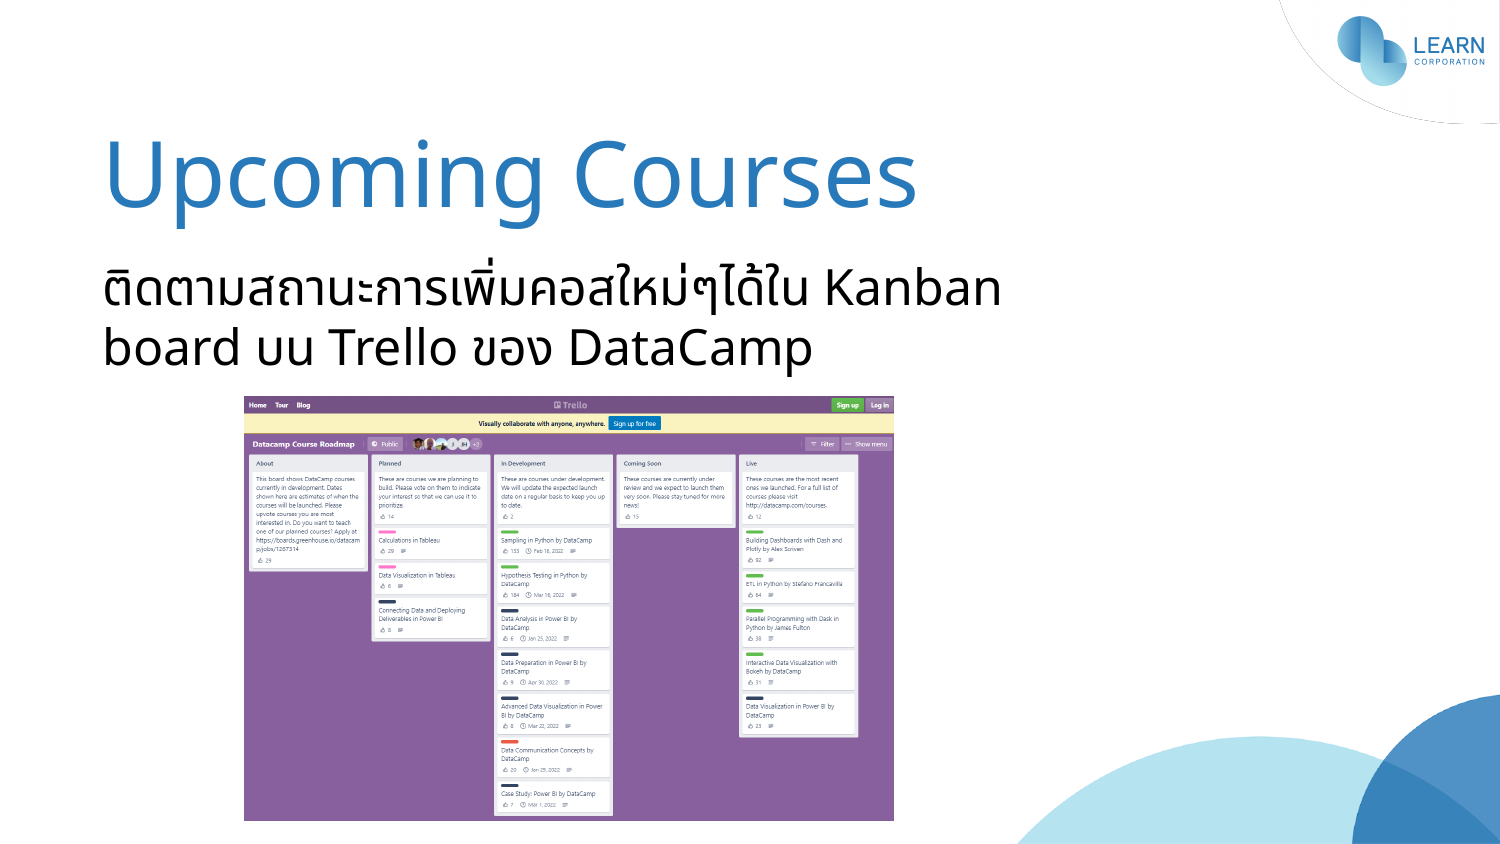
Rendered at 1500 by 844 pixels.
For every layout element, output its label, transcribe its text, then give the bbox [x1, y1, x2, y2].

title Upcoming Courses [87, 50, 1051, 240]
picture [0, 0, 1500, 844]
subtitle ติดตามสถานะการเพิ่มคอสใหม่ๆได้ใน Kanban board บน Trello ของ DataCamp [87, 240, 1051, 370]
